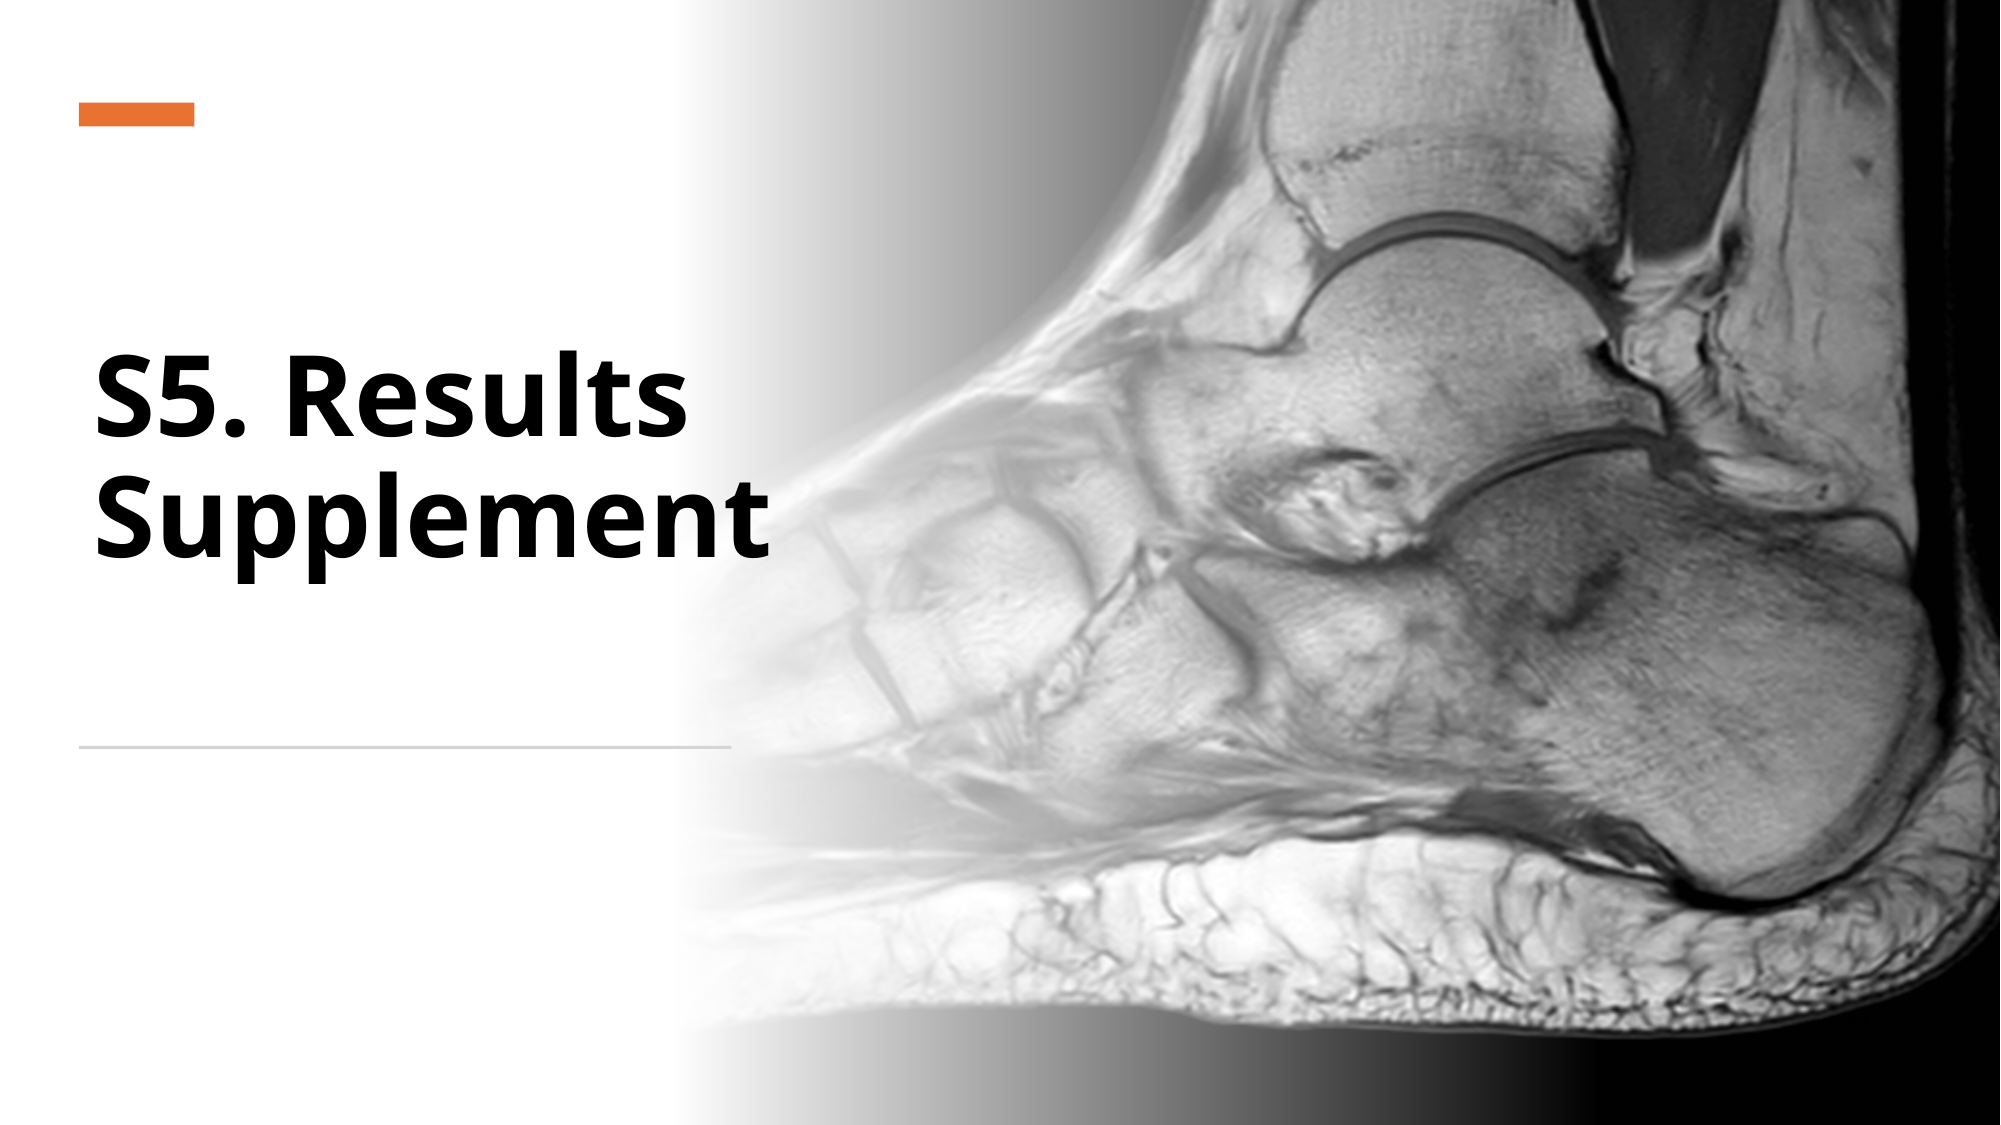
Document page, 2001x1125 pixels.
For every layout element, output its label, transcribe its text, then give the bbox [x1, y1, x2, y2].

text_box [77, 744, 577, 750]
text_box [0, 0, 577, 1125]
text_box [77, 101, 196, 128]
picture [577, 0, 2000, 1125]
title S5. Results Supplement [78, 184, 577, 710]
